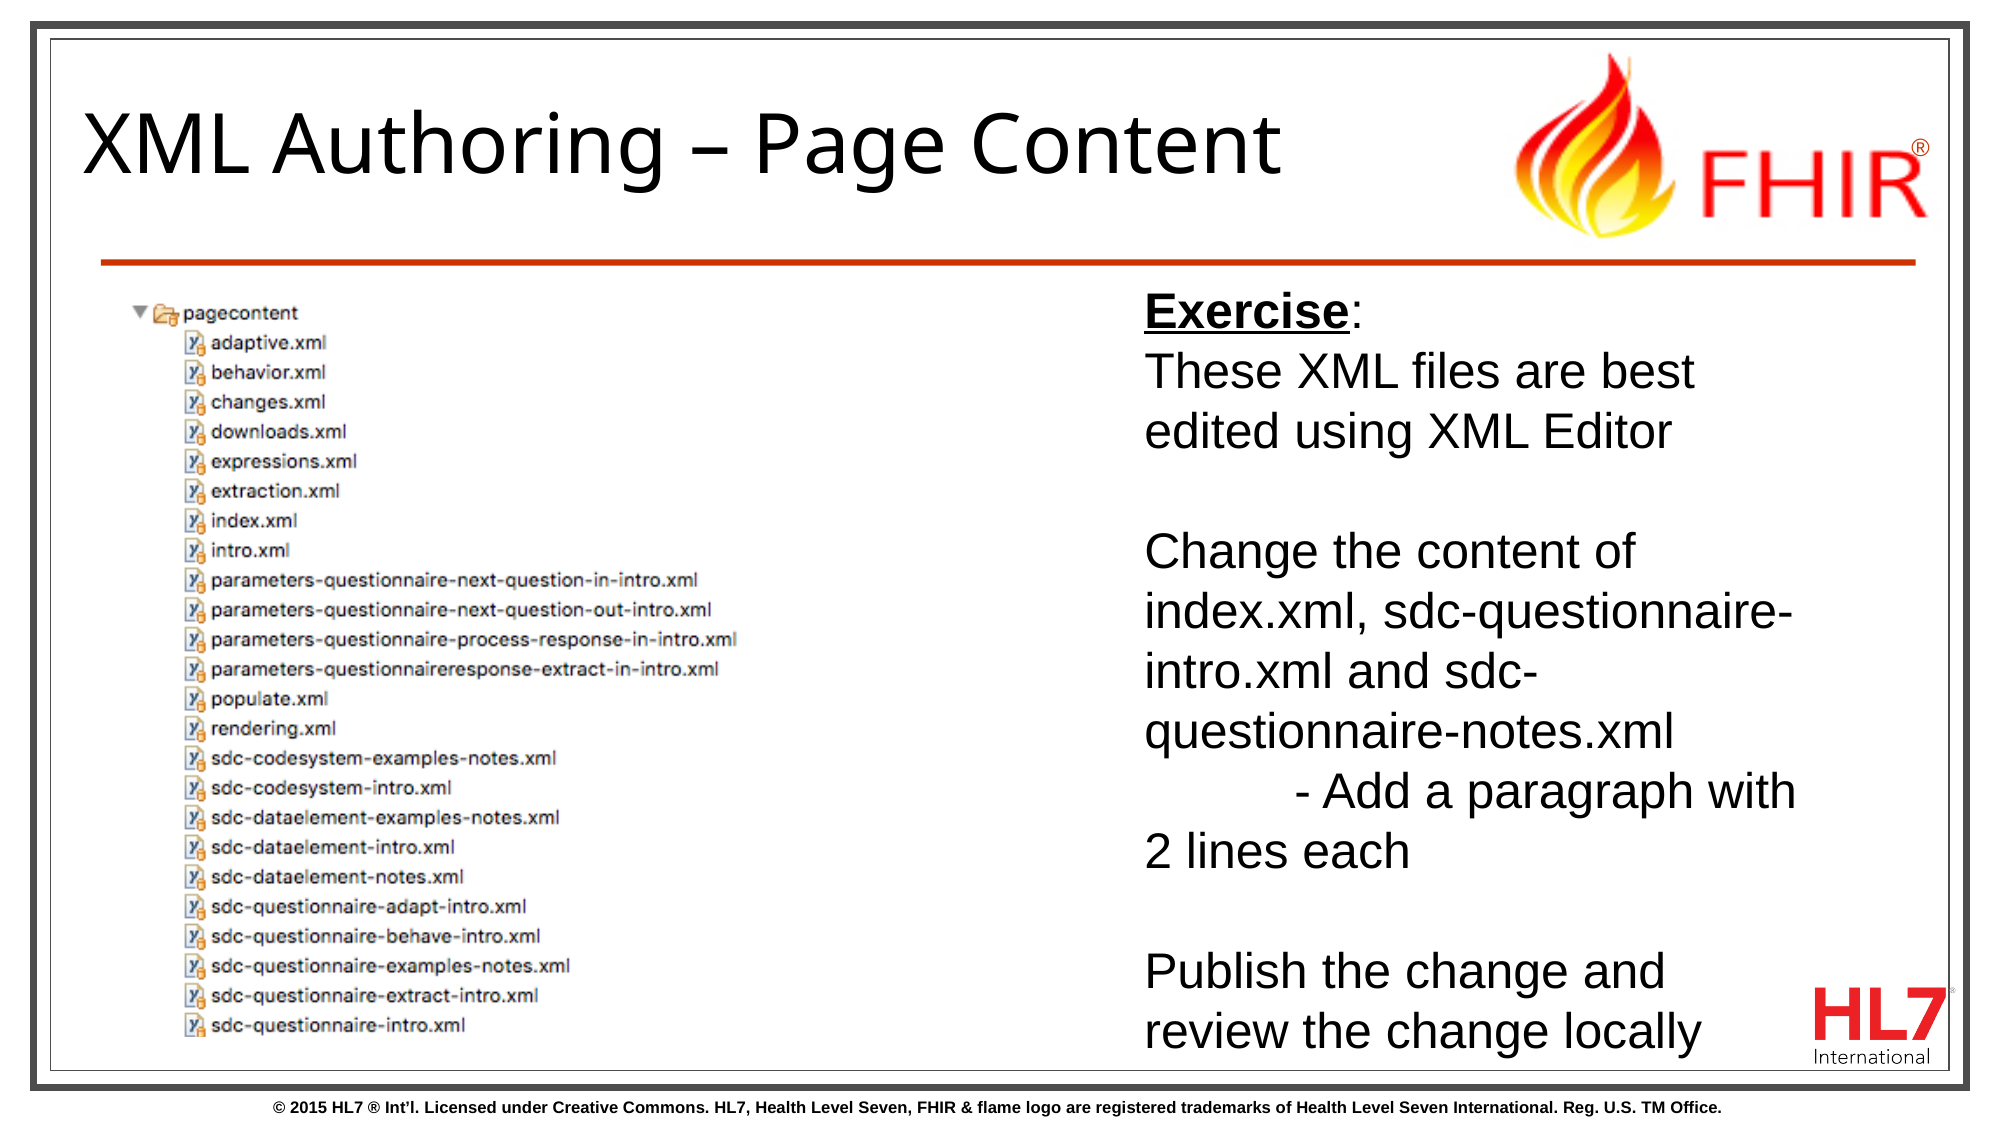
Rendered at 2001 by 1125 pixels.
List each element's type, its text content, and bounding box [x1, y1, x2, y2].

text_box Exercise: These XML files are best edited using XML Editor Change the content of index.xml, sdc-questionnaire-intro.xml and sdc-questionnaire-notes.xml - Add a paragraph with 2 lines each Publish the change and review the change locally [1129, 270, 1826, 1125]
picture [1498, 42, 1944, 249]
picture [1826, 937, 1999, 1114]
picture [103, 299, 744, 1038]
title XML Authoring – Page Content [68, 54, 1502, 244]
